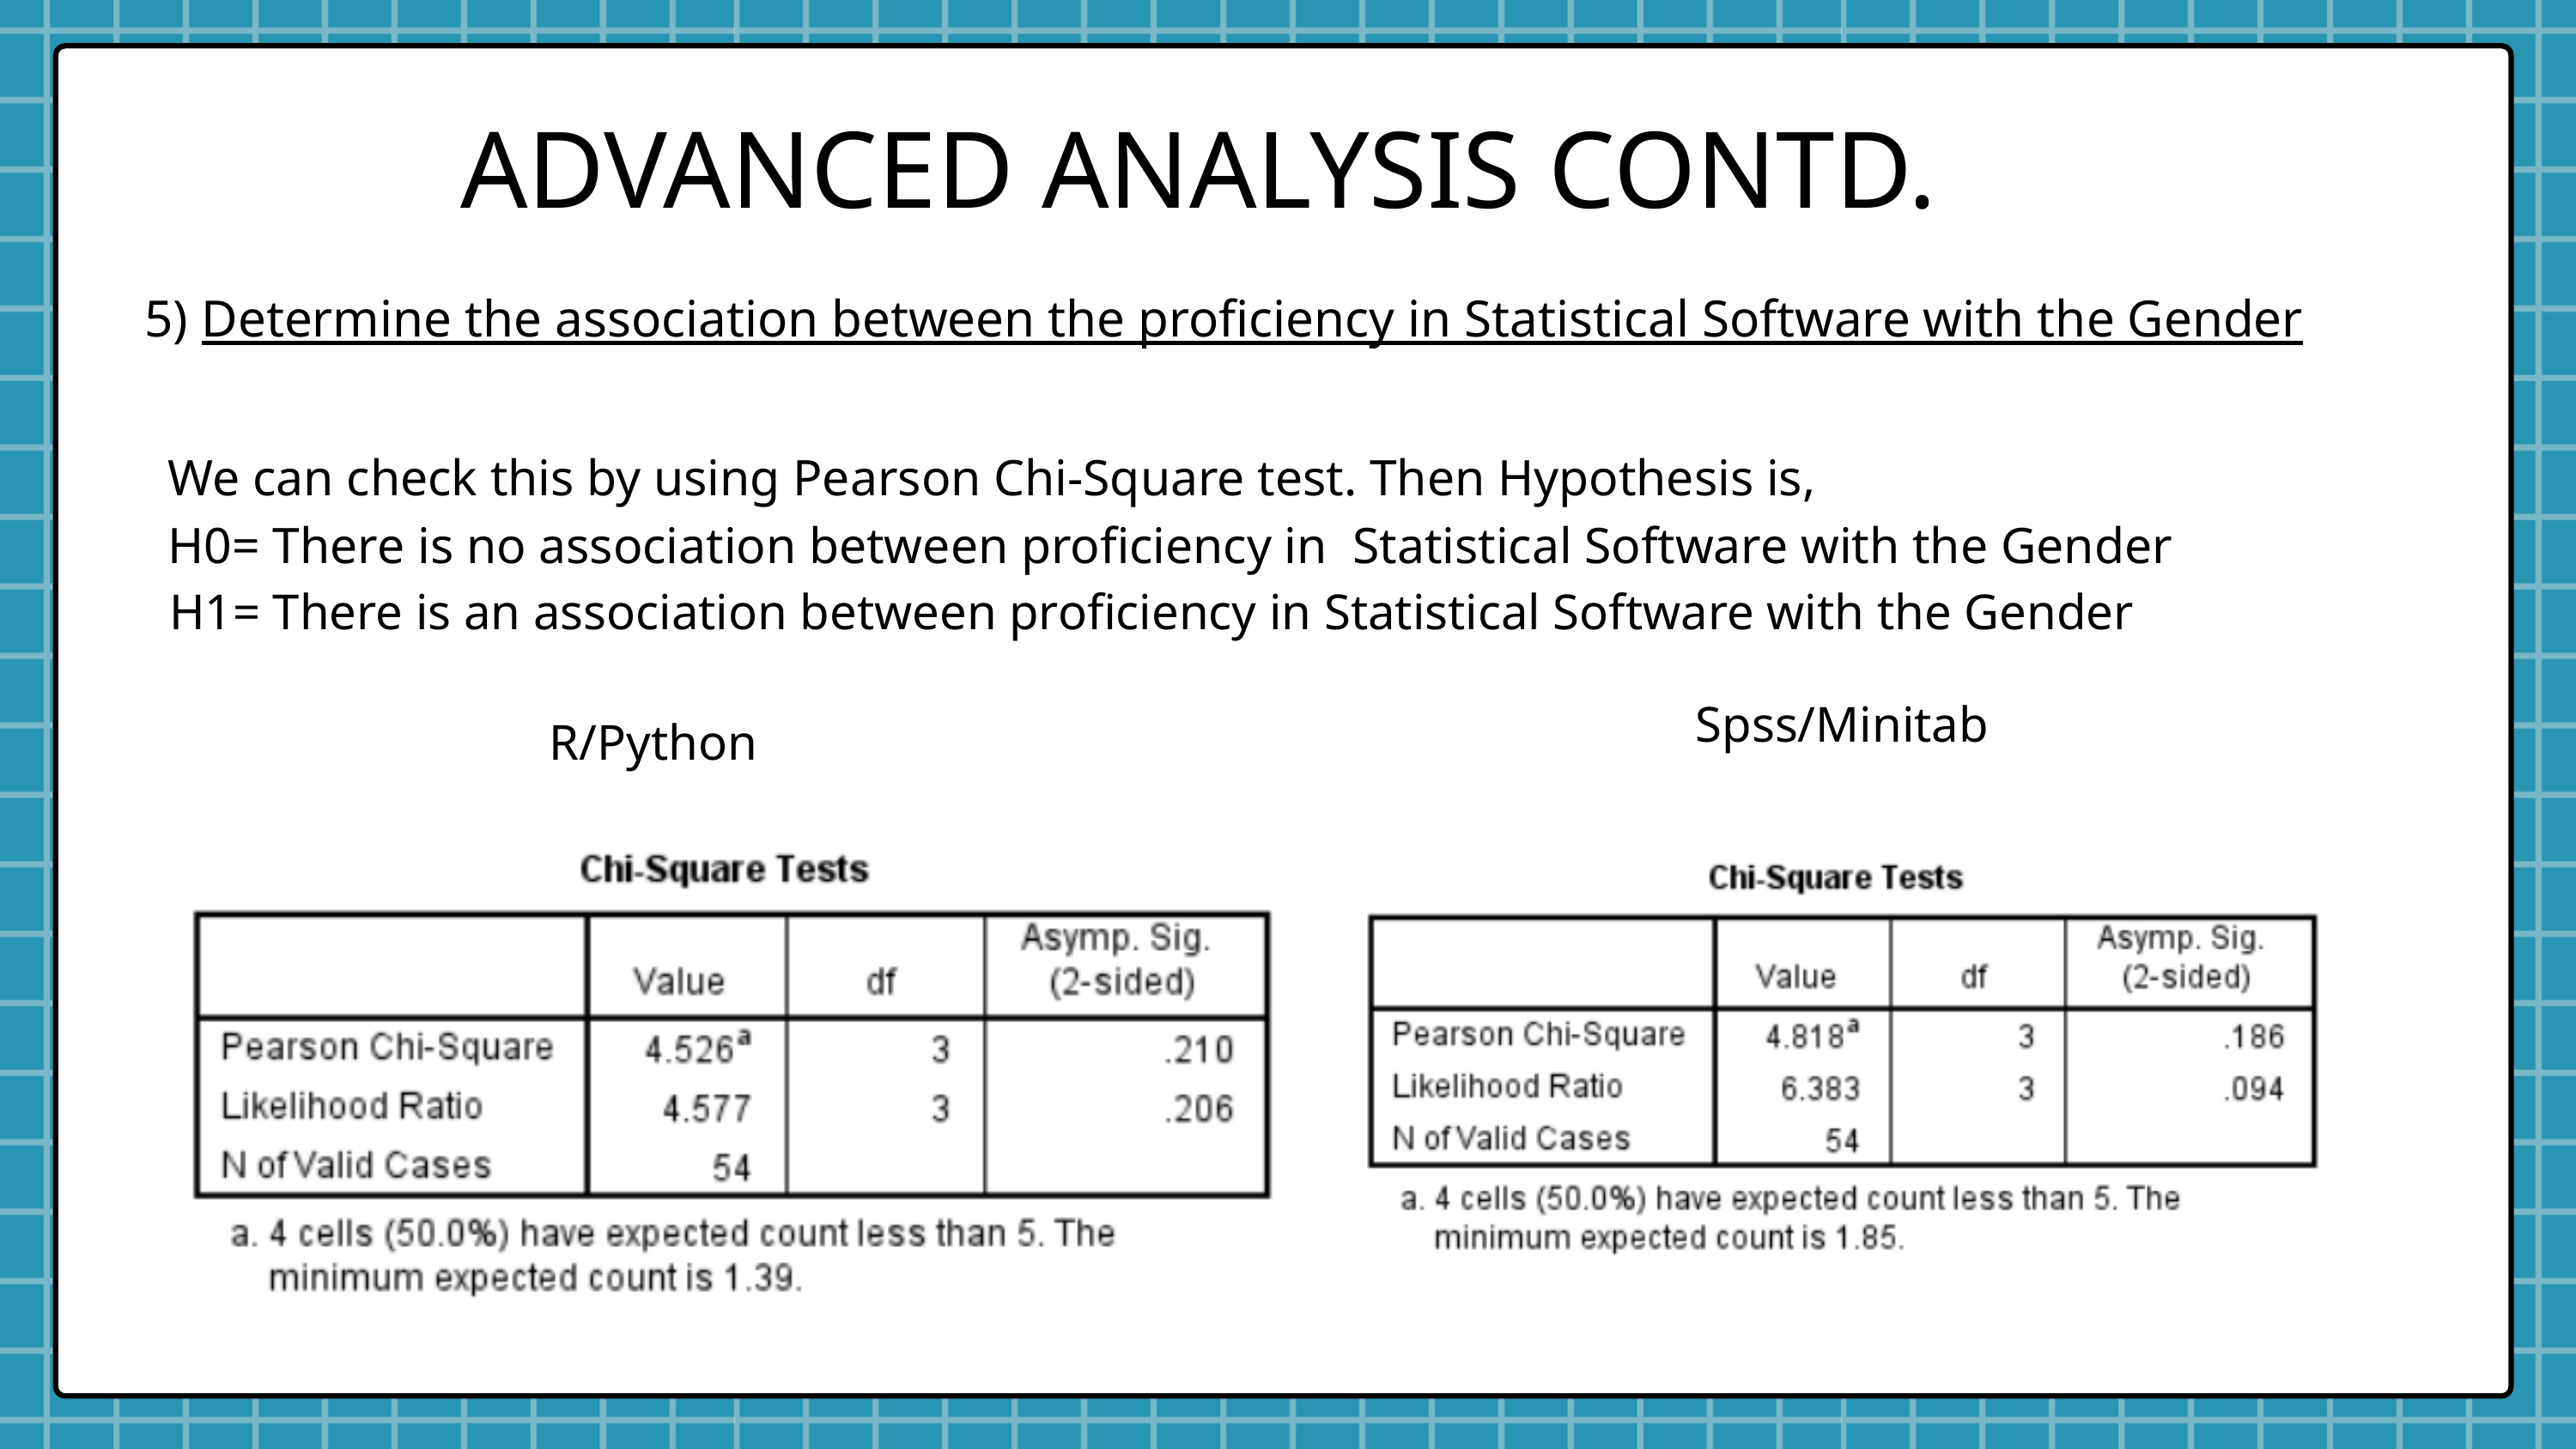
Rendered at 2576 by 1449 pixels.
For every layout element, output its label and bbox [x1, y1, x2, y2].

text_box [0, 0, 736, 1449]
text_box [55, 45, 2512, 1397]
text_box [736, 0, 1840, 42]
text_box [1840, 0, 2576, 1449]
text_box [736, 1404, 1840, 1449]
